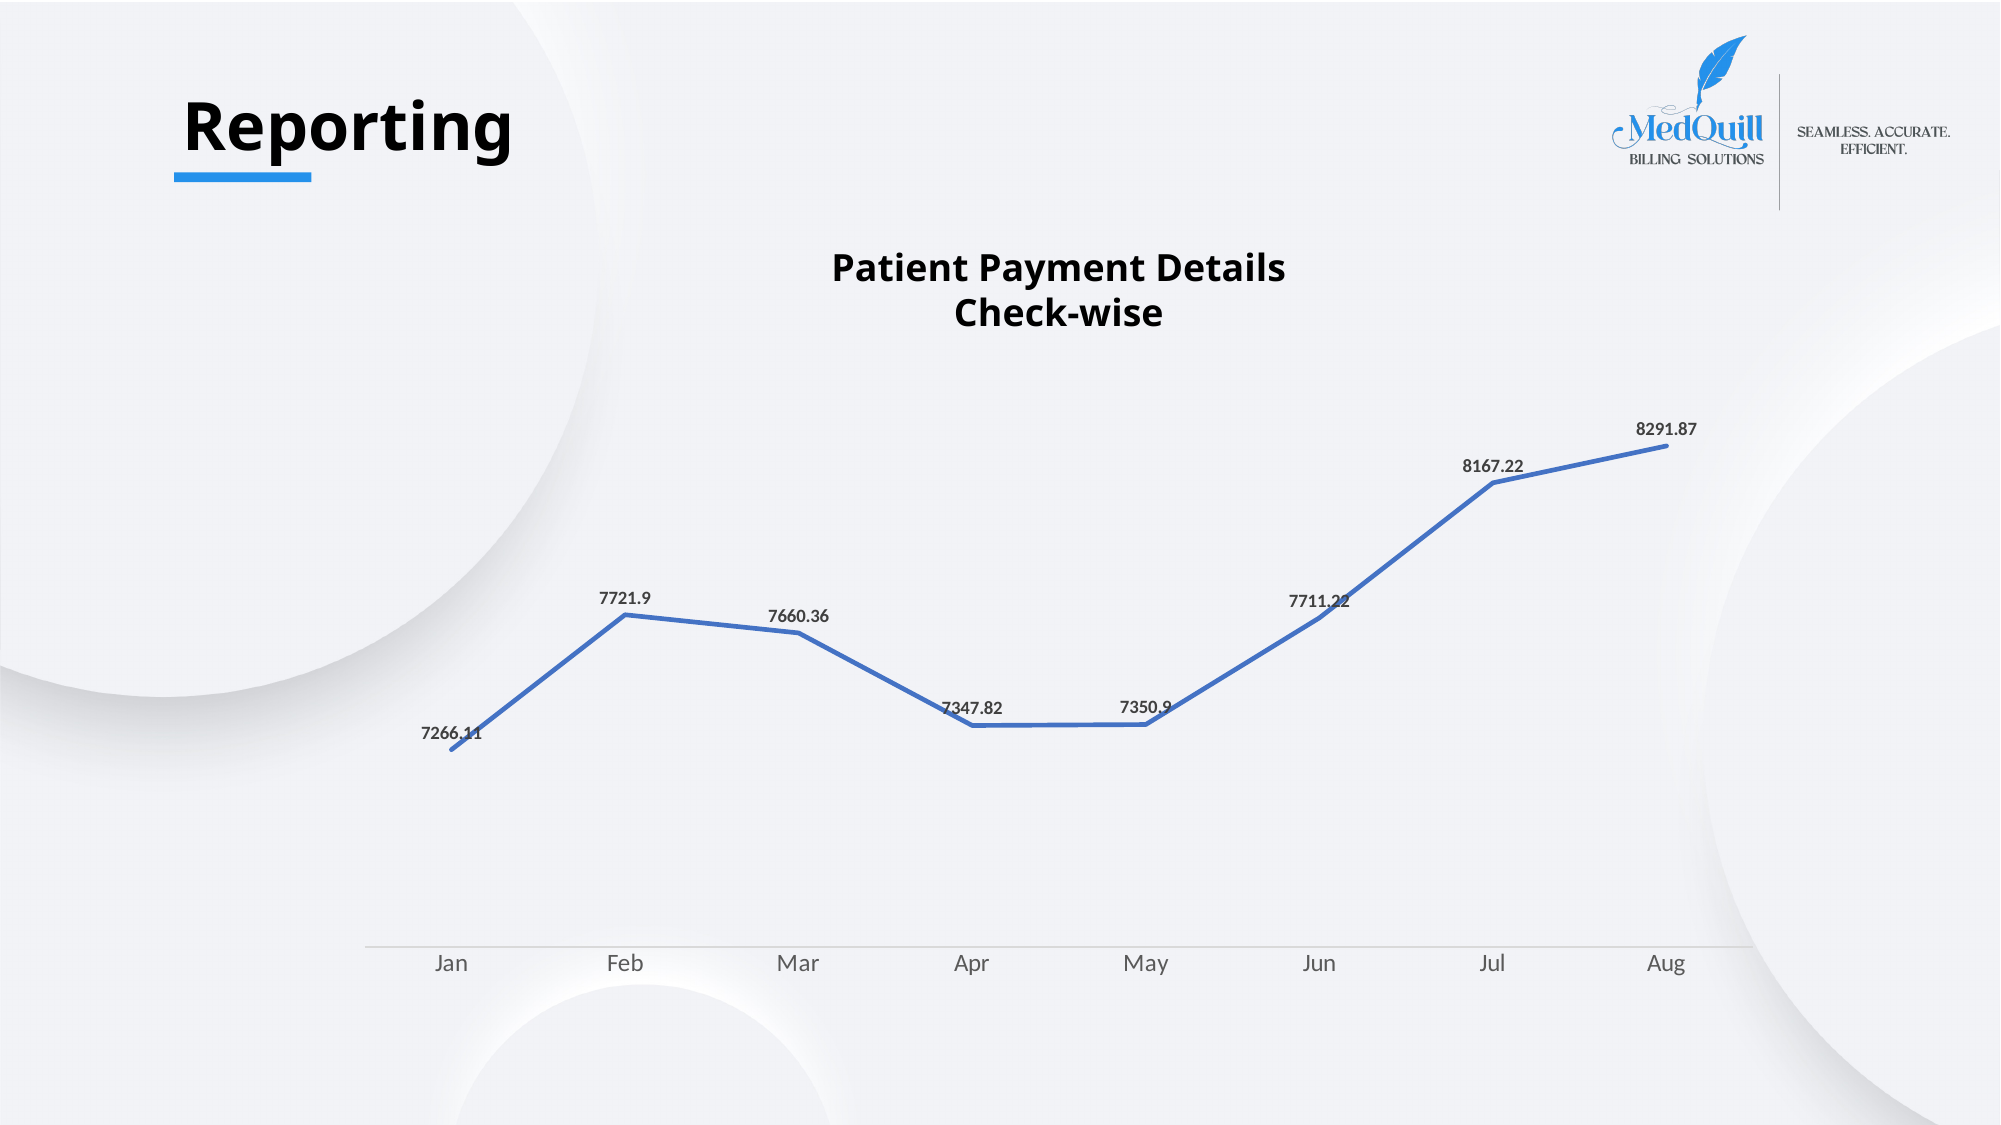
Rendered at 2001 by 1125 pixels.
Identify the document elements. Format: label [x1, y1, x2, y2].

chart [335, 402, 1783, 990]
picture [0, 2, 2000, 1125]
